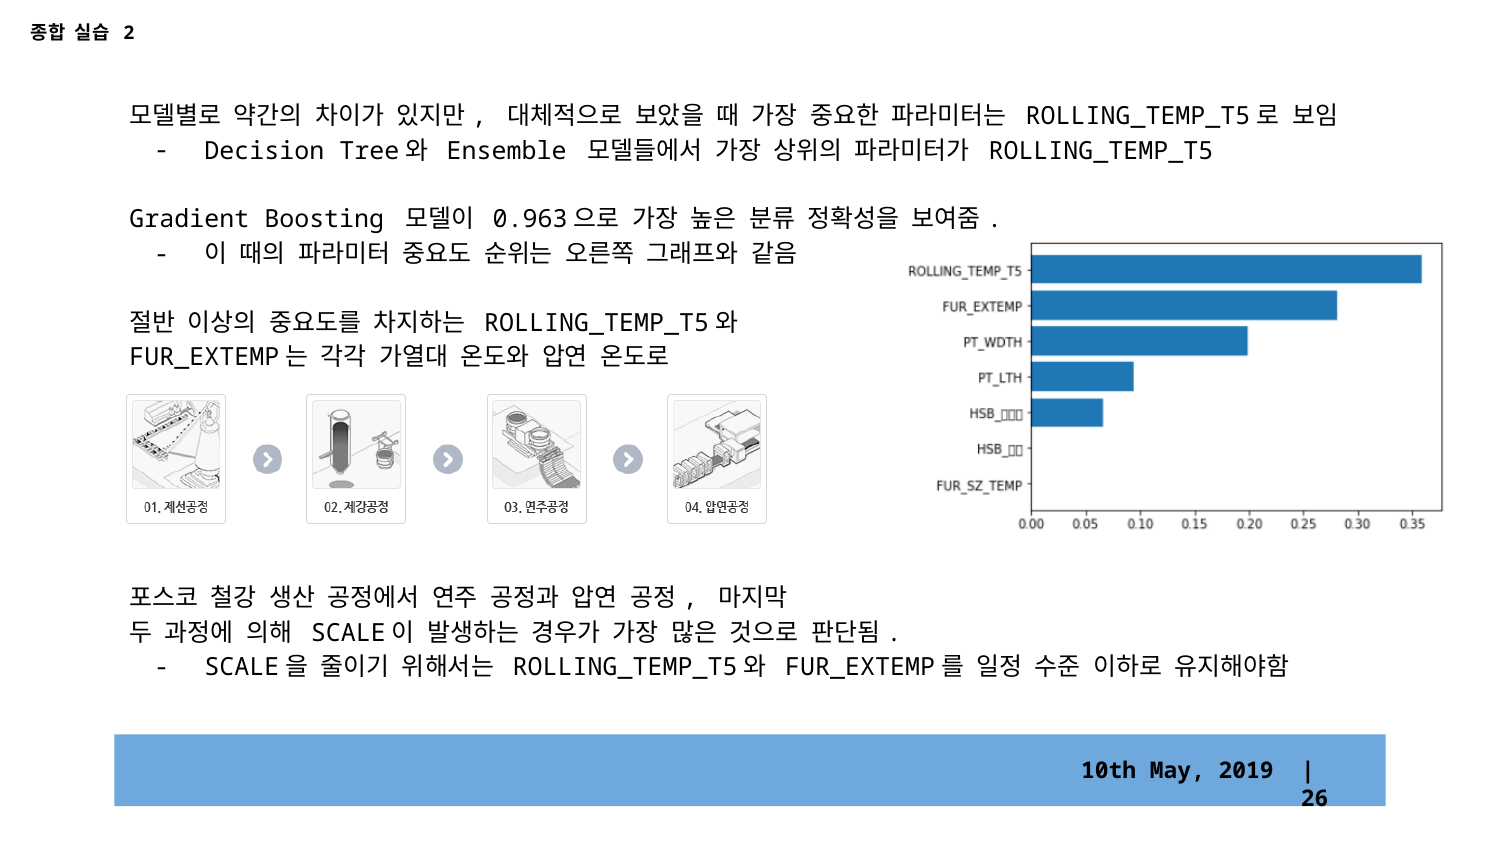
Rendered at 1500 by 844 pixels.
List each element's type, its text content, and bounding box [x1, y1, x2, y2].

text_box [114, 734, 1386, 807]
text_box 종합 실습 2 [15, 6, 231, 65]
text_box 10th May, 2019 | 26 [1043, 740, 1344, 800]
text_box 모델별로 약간의 차이가 있지만, 대체적으로 보았을 때 가장 중요한 파라미터는 ROLLING_TEMP_T5로 보임 Decision Tree와 Ensemble 모델들에서 가장 상위의 파라미터가 ROLLING_TEMP_T5 Gradient Boosting 모델이 0.963으로 가장 높은 분류 정확성을 보여줌. 이 때의 파라미터 중요도 순위는 오른쪽 그래프와 같음 절반 이상의 중요도를 차지하는 ROLLING_TEMP_T5와 FUR_EXTEMP는 각각 가열대 온도와 압연 온도로 포스코 철강 생산 공정에서 연주 공정과 압연 공정, 마지막 두 과정에 의해 SCALE이 발생하는 경우가 가장 많은 것으로 판단됨. SCALE을 줄이기 위해서는 ROLLING_TEMP_T5와 FUR_EXTEMP를 일정 수준 이하로 유지해야함 [114, 80, 1386, 162]
picture [121, 389, 773, 527]
picture [902, 235, 1449, 535]
